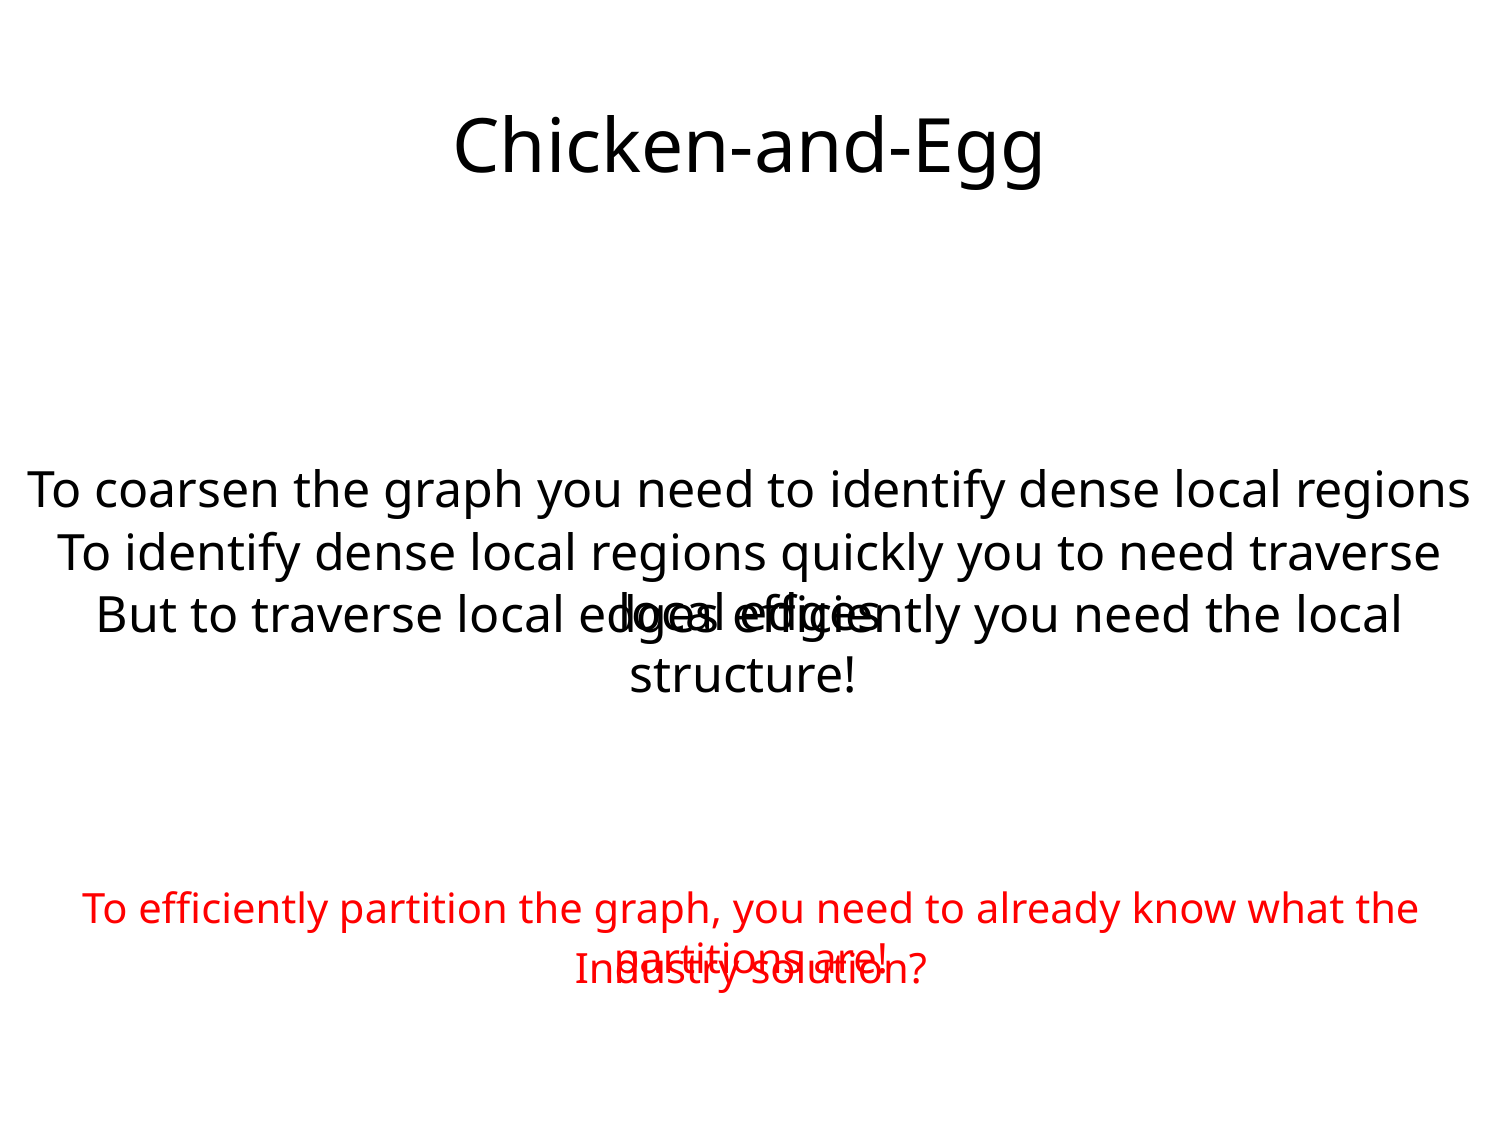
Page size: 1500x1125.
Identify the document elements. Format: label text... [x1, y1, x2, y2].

text_box To coarsen the graph you need to identify dense local regions [0, 449, 1500, 513]
text_box Chicken-and-Egg [0, 90, 1500, 203]
text_box To identify dense local regions quickly you to need traverse local edges [0, 513, 1500, 574]
text_box To efficiently partition the graph, you need to already know what the partitions are! [0, 874, 1500, 934]
text_box But to traverse local edges efficiently you need the local structure! [0, 574, 1500, 710]
text_box Industry solution? [0, 934, 1500, 1000]
